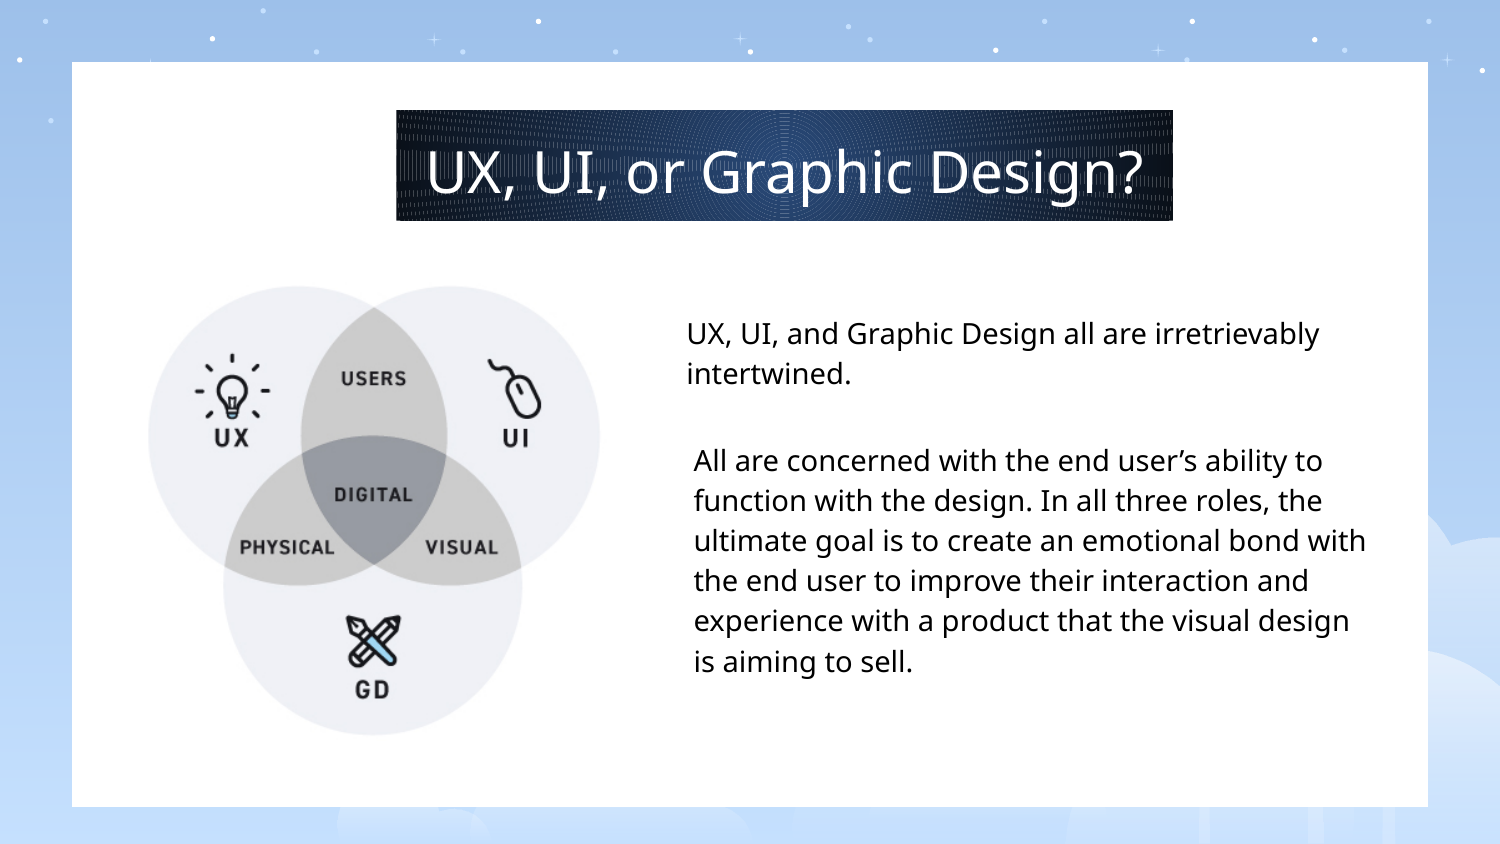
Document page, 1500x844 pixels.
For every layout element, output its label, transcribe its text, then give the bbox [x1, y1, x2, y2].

text_box [75, 64, 1425, 804]
text_box UX, UI, or Graphic Design? [396, 110, 1173, 221]
picture [145, 263, 611, 741]
text_box All are concerned with the end user’s ability to function with the design. In all three roles, the ultimate goal is to create an emotional bond with the end user to improve their interaction and experience with a product that the visual design is aiming to sell. [678, 421, 1384, 693]
text_box UX, UI, and Graphic Design all are irretrievably intertwined. [671, 295, 1391, 406]
